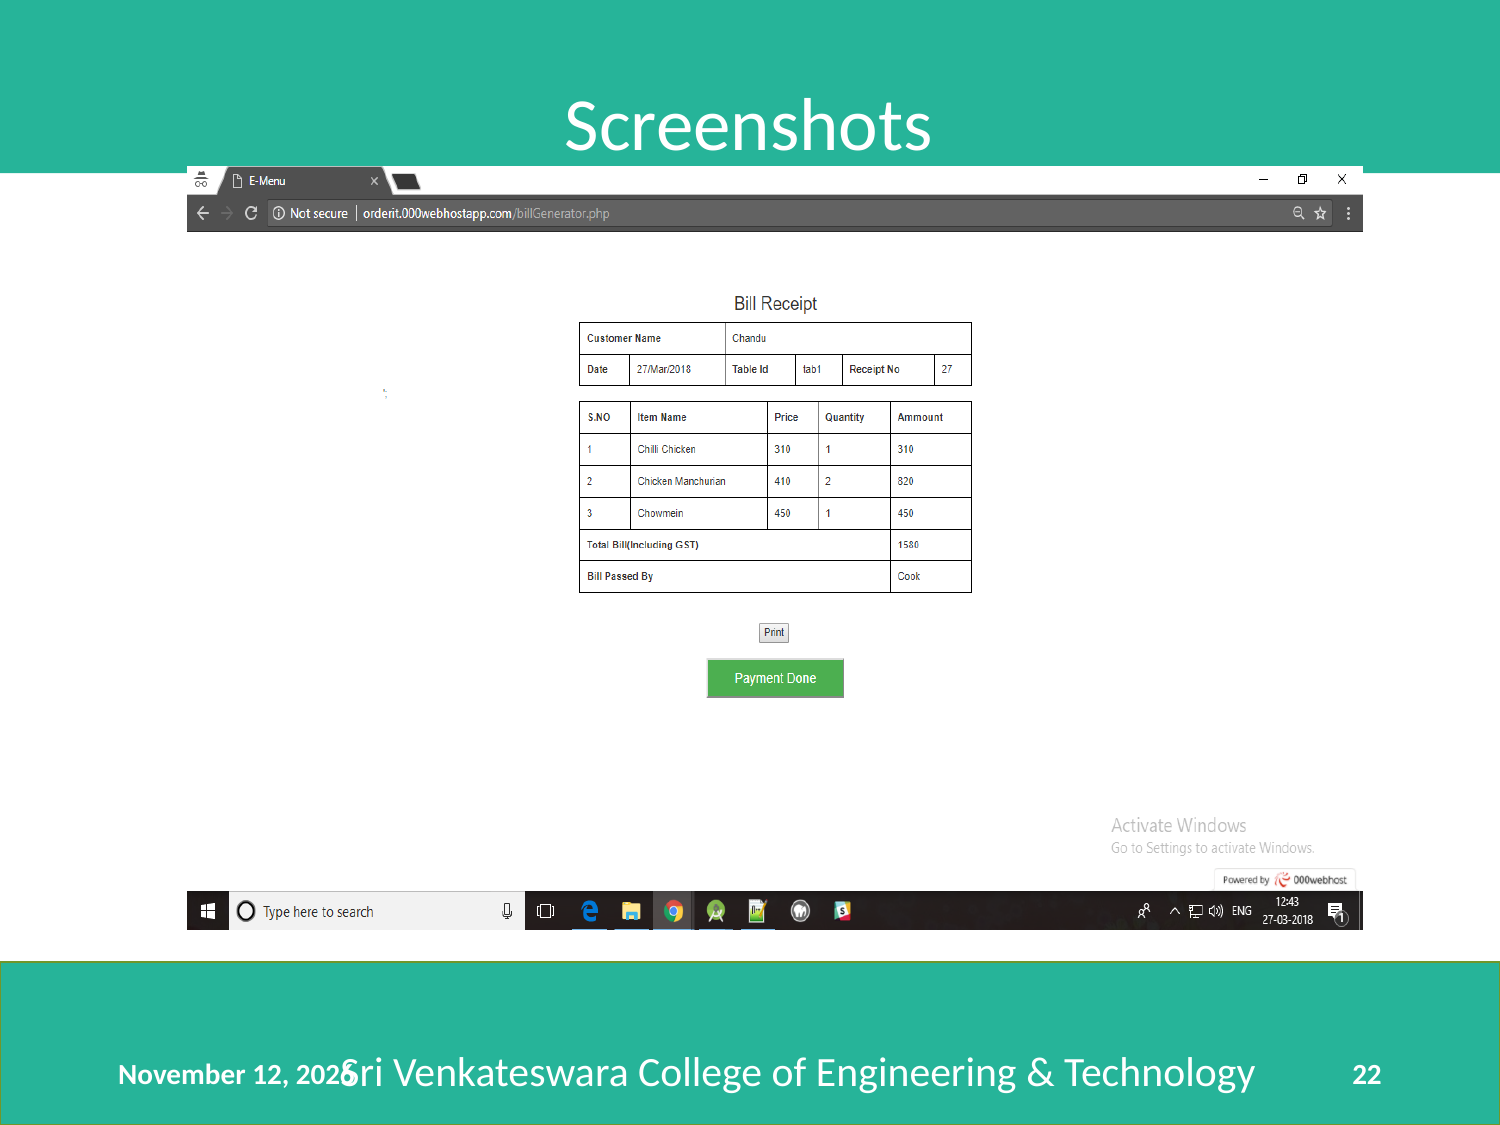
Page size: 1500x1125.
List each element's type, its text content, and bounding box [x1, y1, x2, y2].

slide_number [103, 1042, 325, 1103]
text_box Screenshots [0, 0, 1500, 174]
text_box [0, 961, 1500, 1125]
text_box Sri Venkateswara College of Engineering & Technology [325, 1037, 1272, 1103]
picture [187, 166, 1363, 930]
slide_number 22 [1272, 1042, 1397, 1103]
